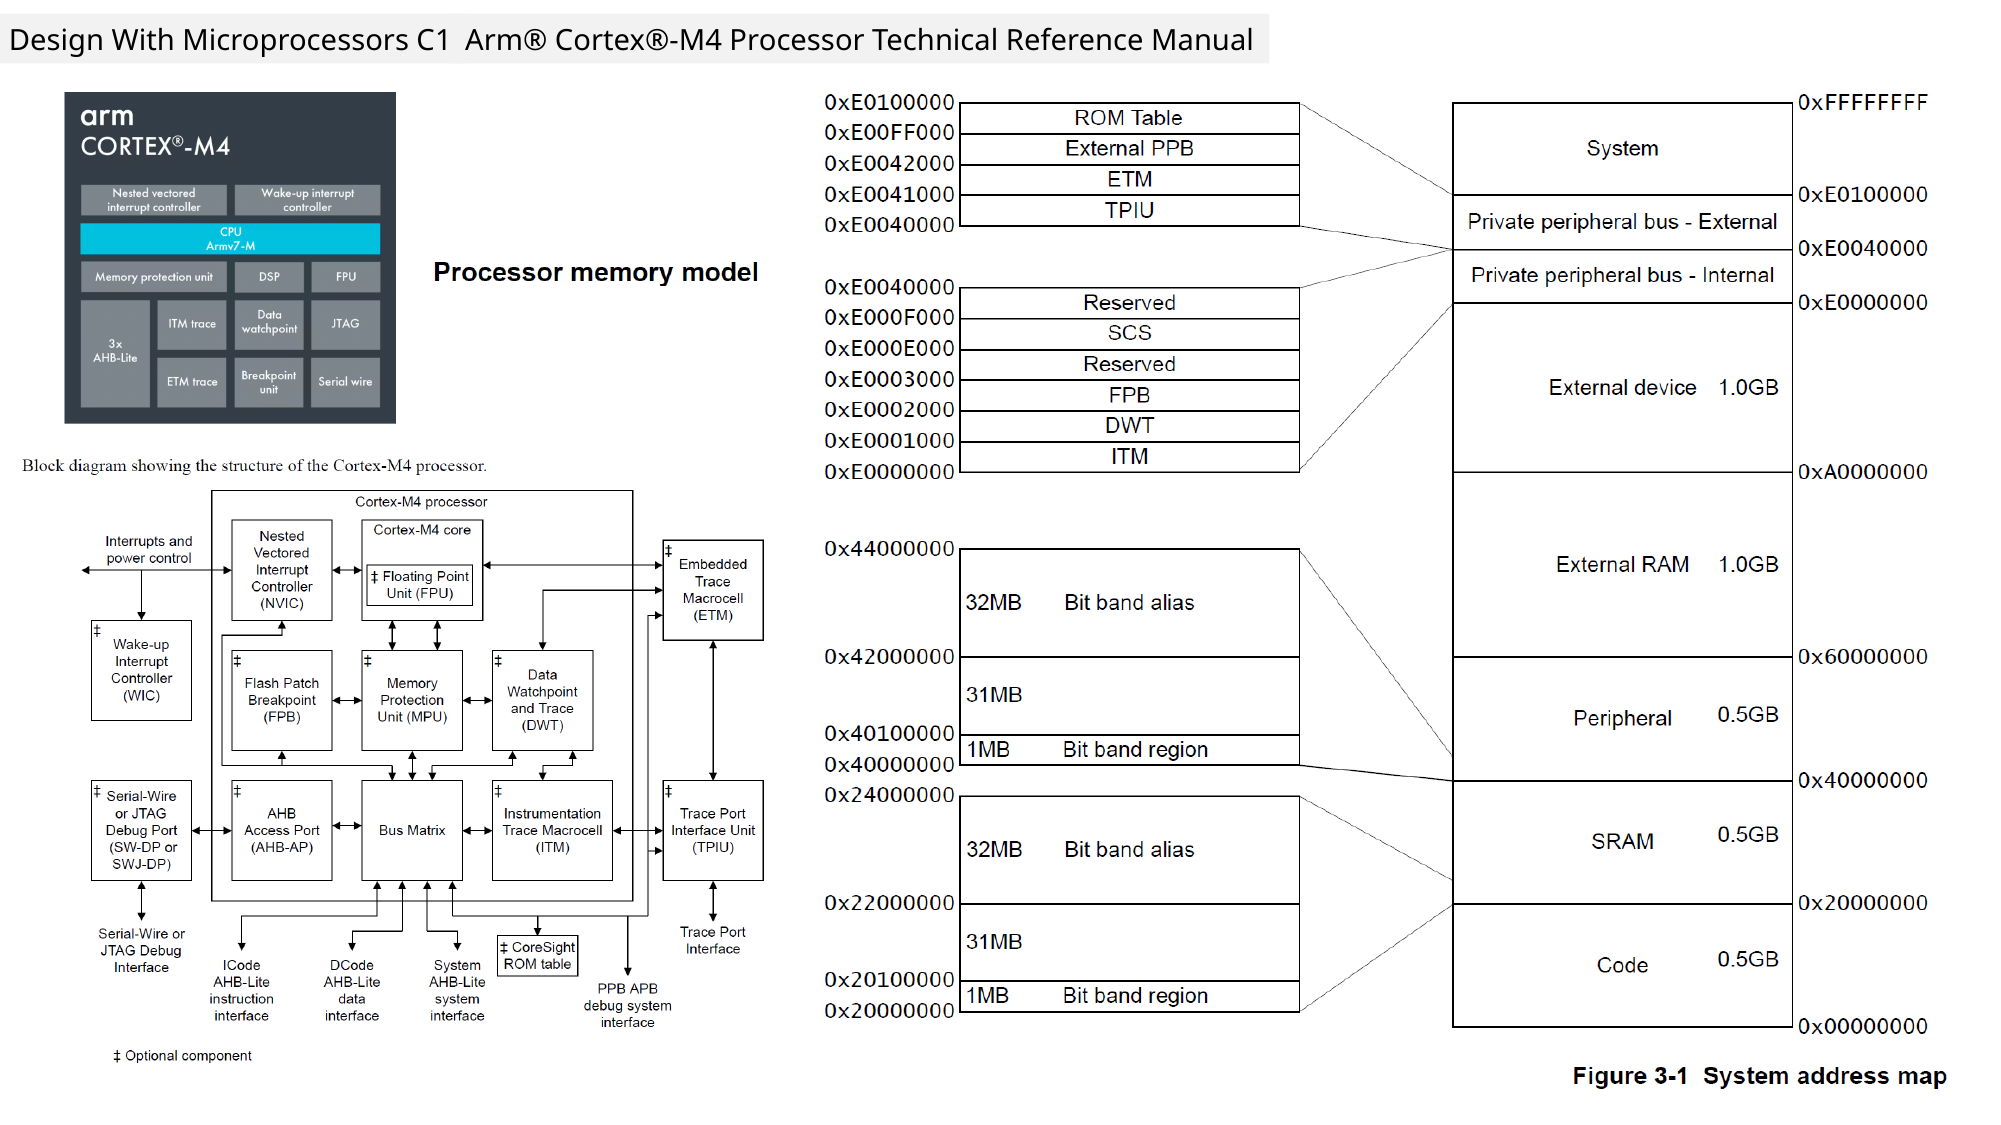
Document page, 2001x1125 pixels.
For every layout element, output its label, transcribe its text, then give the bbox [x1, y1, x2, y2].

text_box Design With Microprocessors C1 [0, 13, 450, 64]
picture [431, 254, 766, 286]
text_box Arm® Cortex®-M4 Processor Technical Reference Manual [450, 13, 1270, 64]
picture [63, 89, 398, 424]
picture [16, 448, 786, 1074]
picture [812, 79, 1951, 1093]
